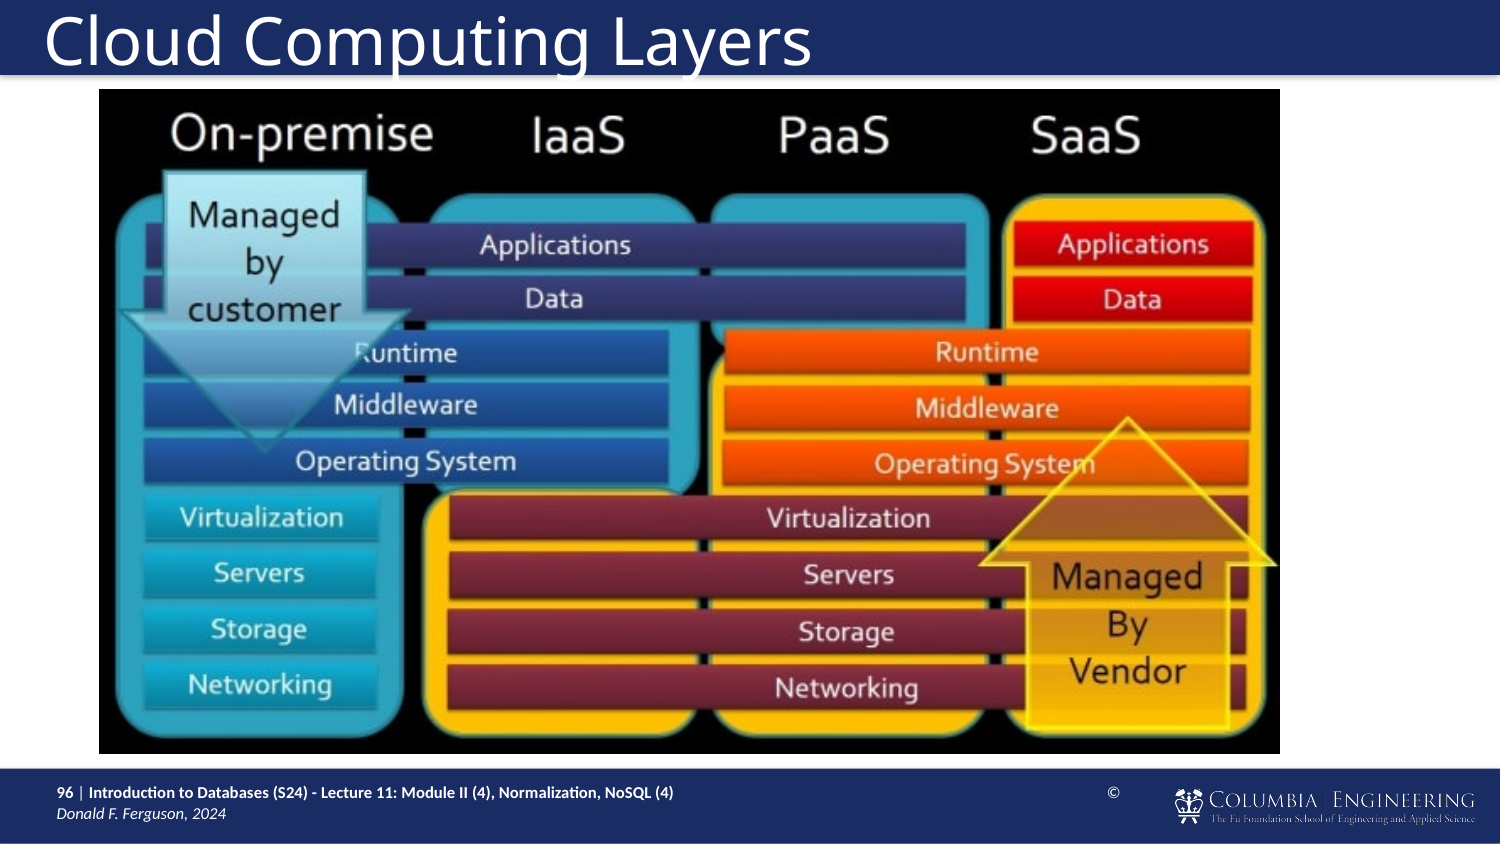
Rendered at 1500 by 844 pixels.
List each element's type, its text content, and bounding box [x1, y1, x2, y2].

picture [99, 89, 1280, 754]
title Cloud Computing Layers [28, 0, 1450, 73]
